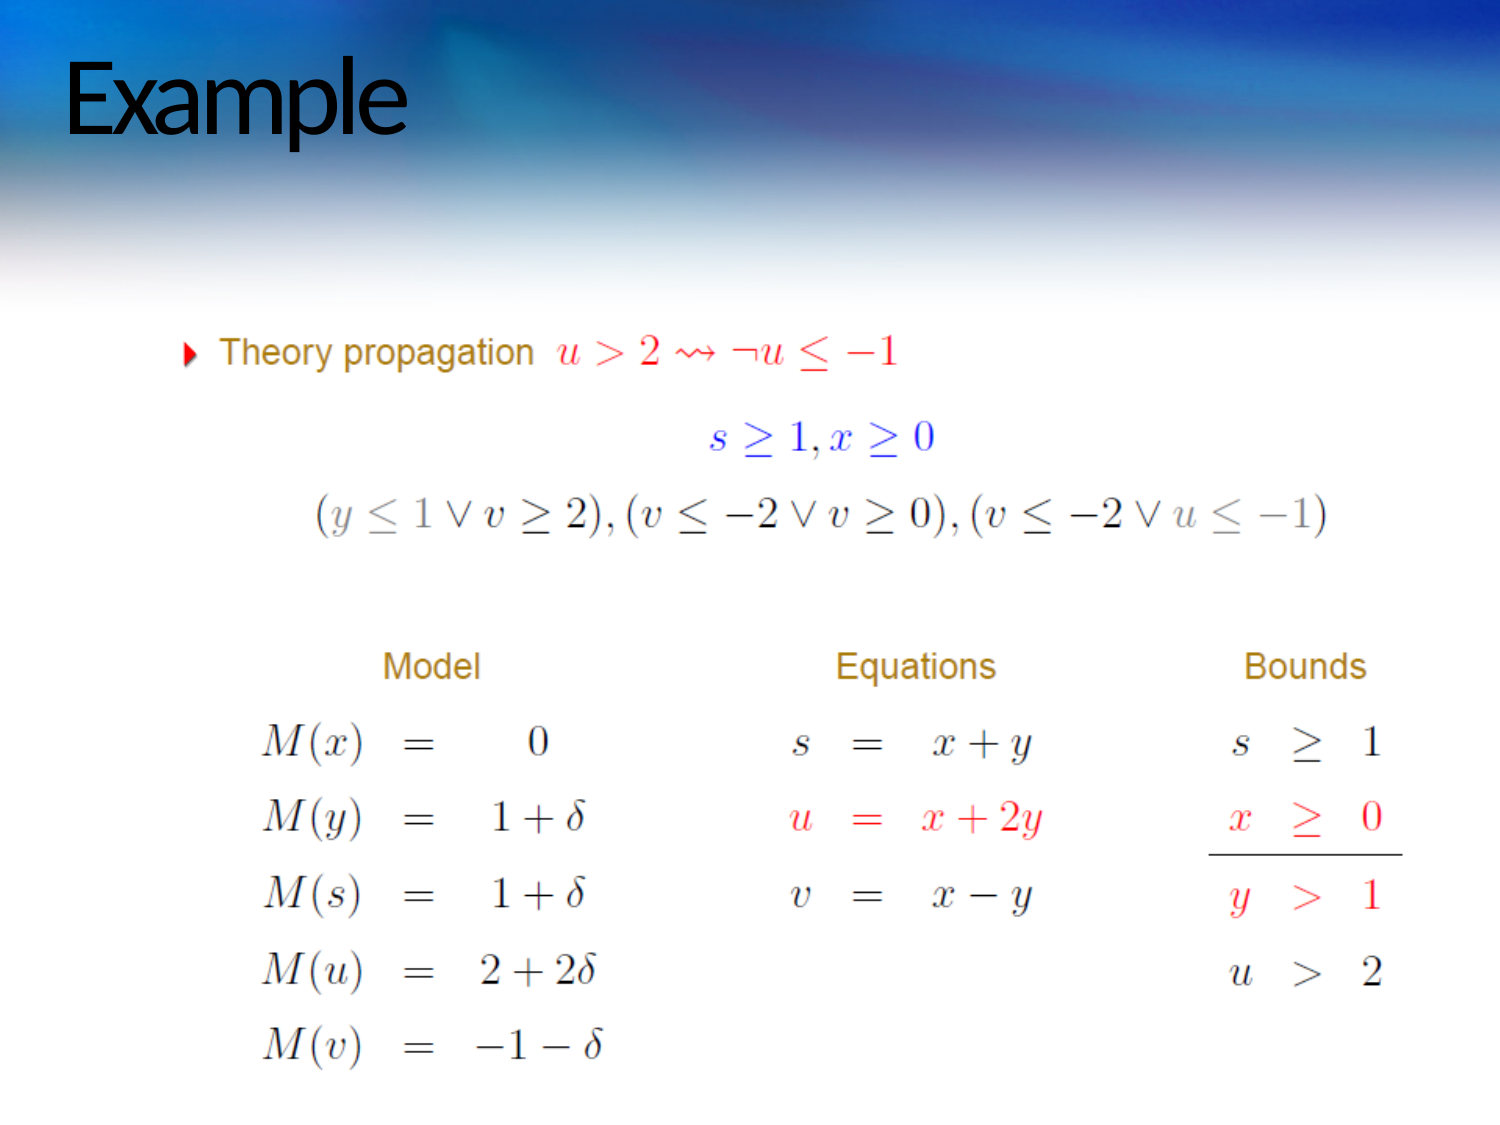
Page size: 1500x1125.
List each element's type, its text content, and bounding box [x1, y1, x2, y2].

title Example [62, 37, 1438, 161]
picture [0, 0, 1500, 1125]
